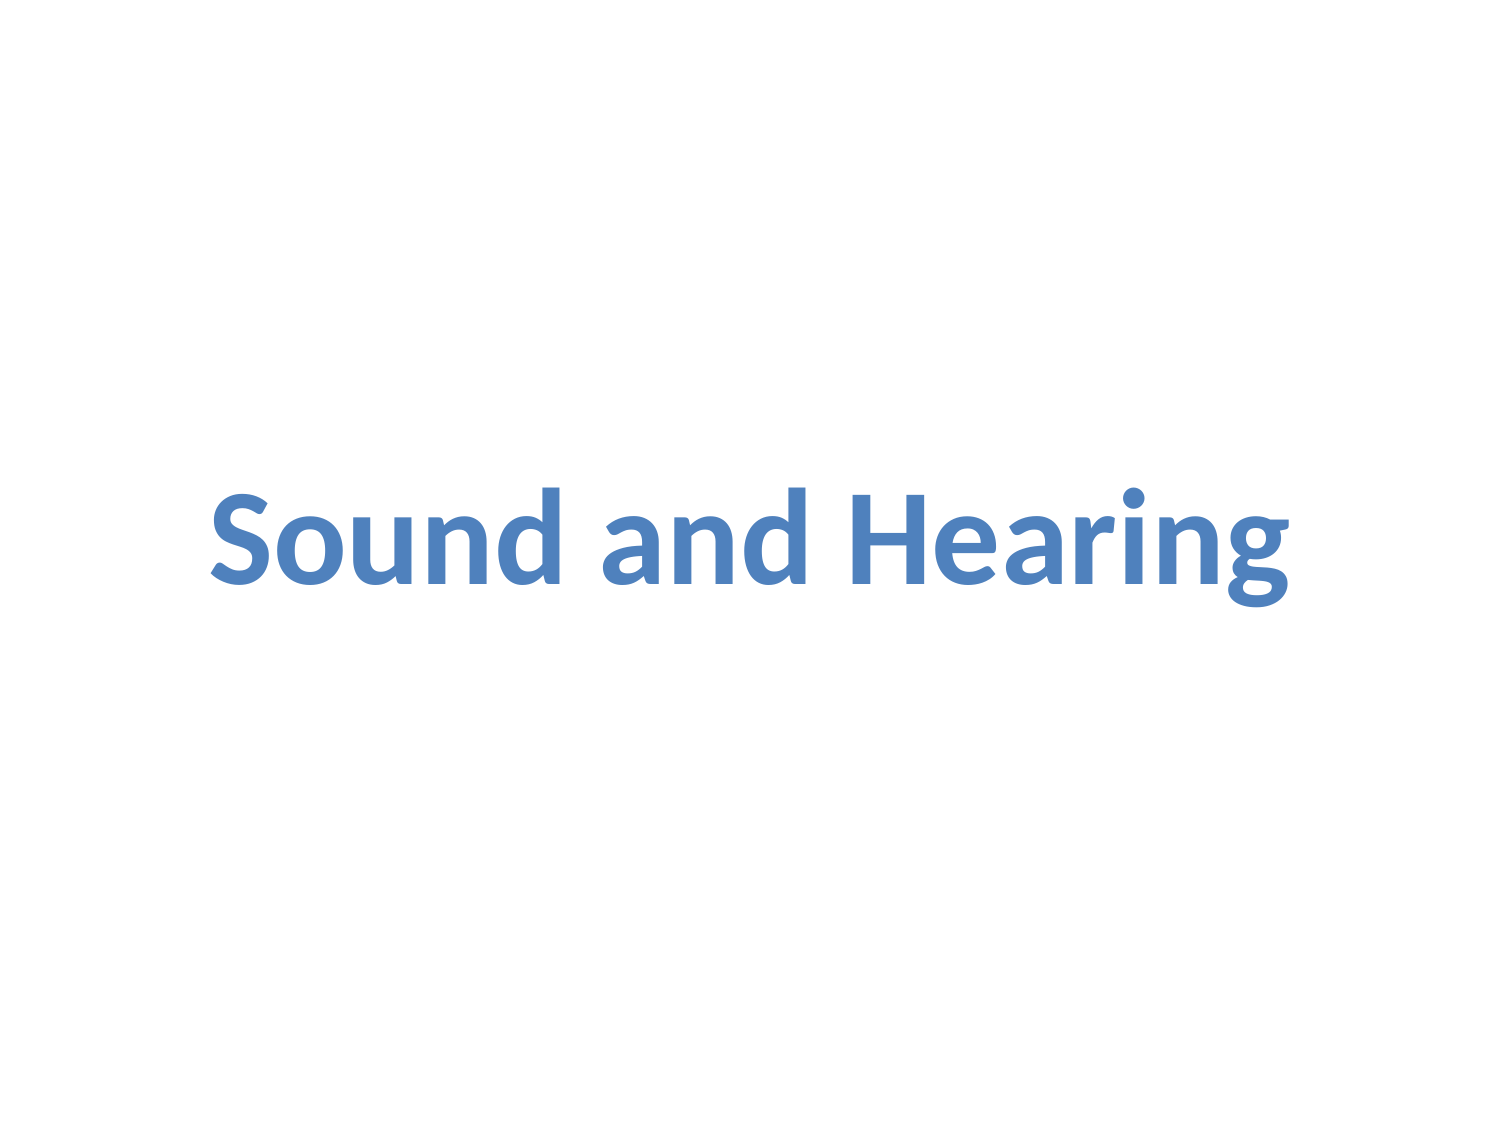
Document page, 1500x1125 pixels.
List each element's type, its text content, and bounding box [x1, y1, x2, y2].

title Sound and Hearing [112, 408, 1388, 650]
